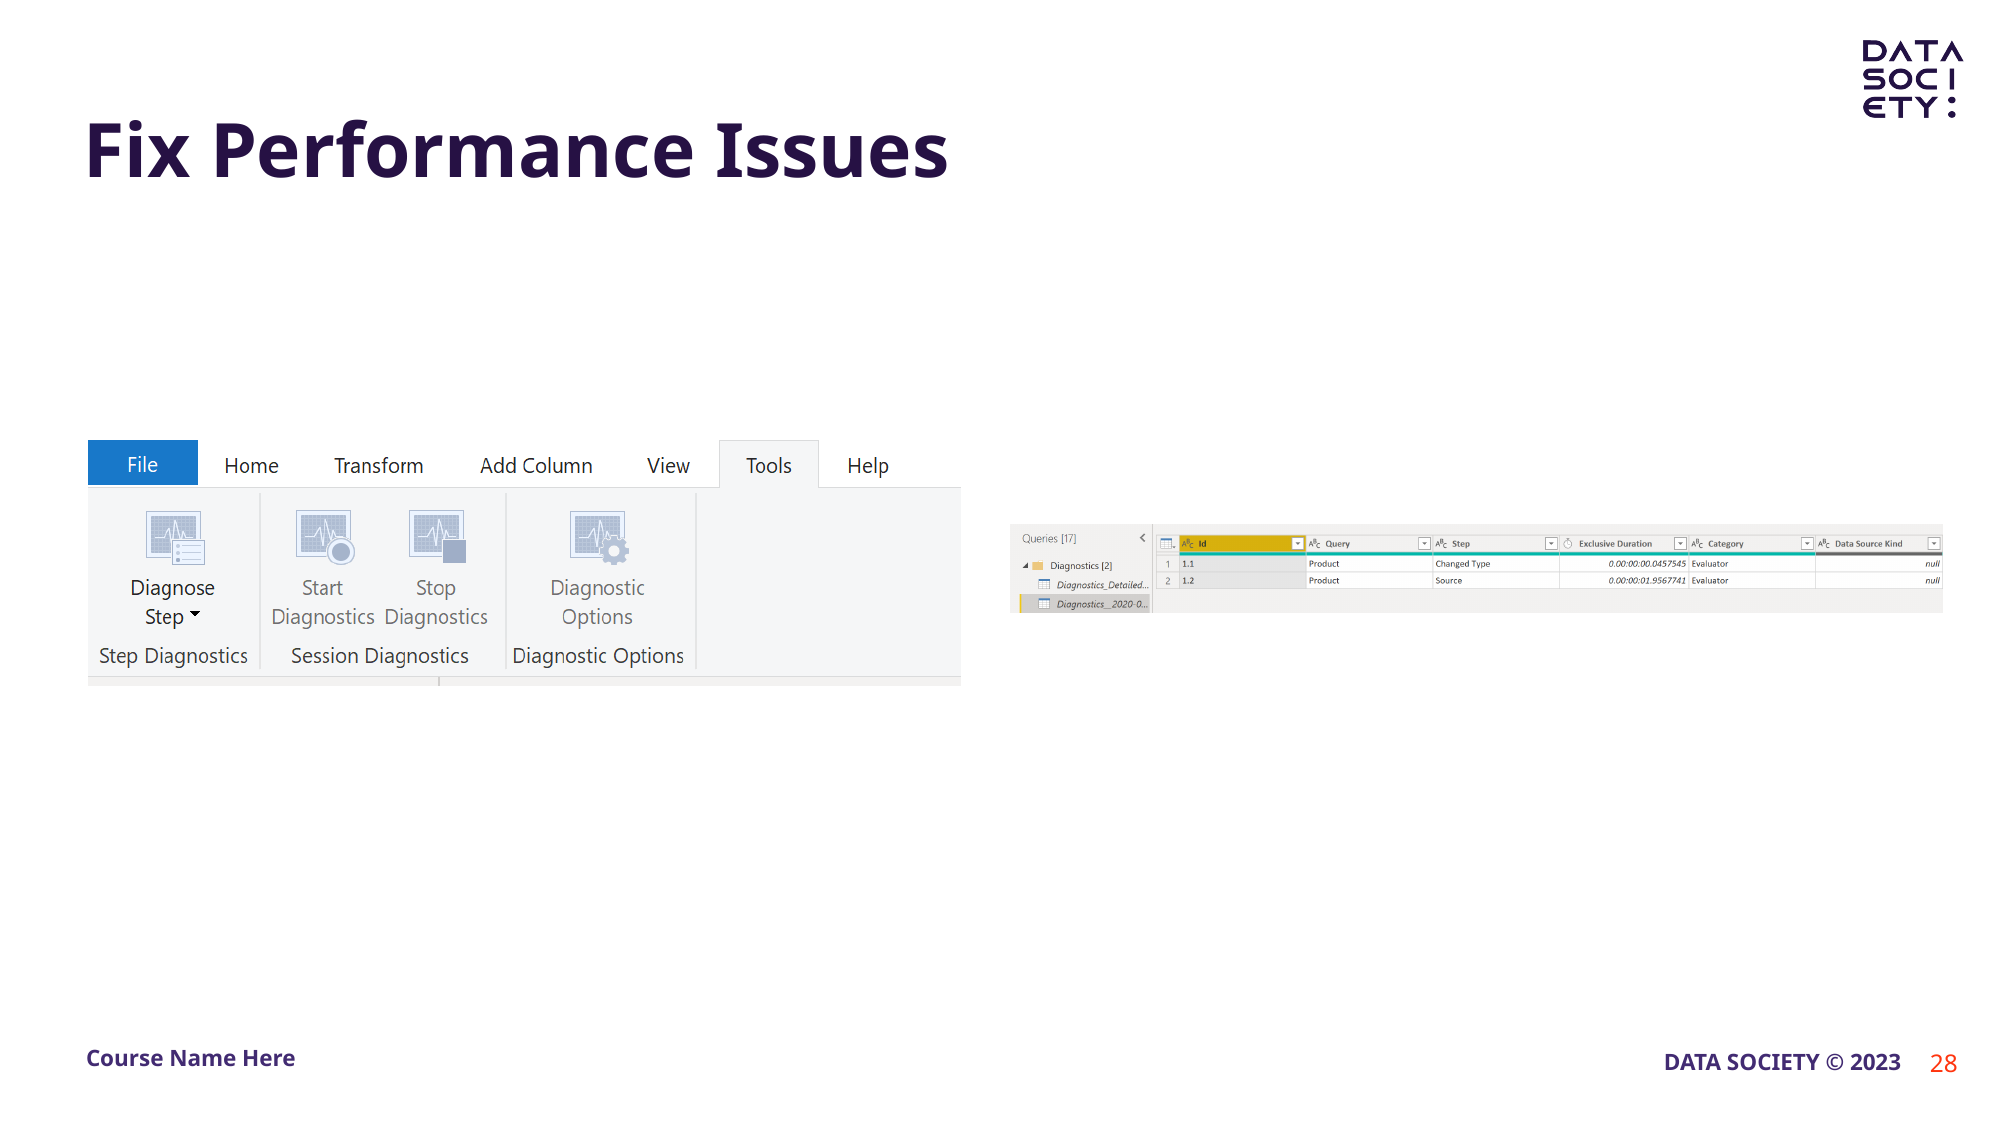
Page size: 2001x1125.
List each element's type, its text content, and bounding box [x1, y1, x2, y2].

title Fix Performance Issues [68, 87, 1932, 213]
picture [86, 439, 961, 686]
slide_number ‹#› [1853, 1033, 1974, 1097]
picture [1863, 40, 1964, 118]
picture [1010, 524, 1943, 613]
